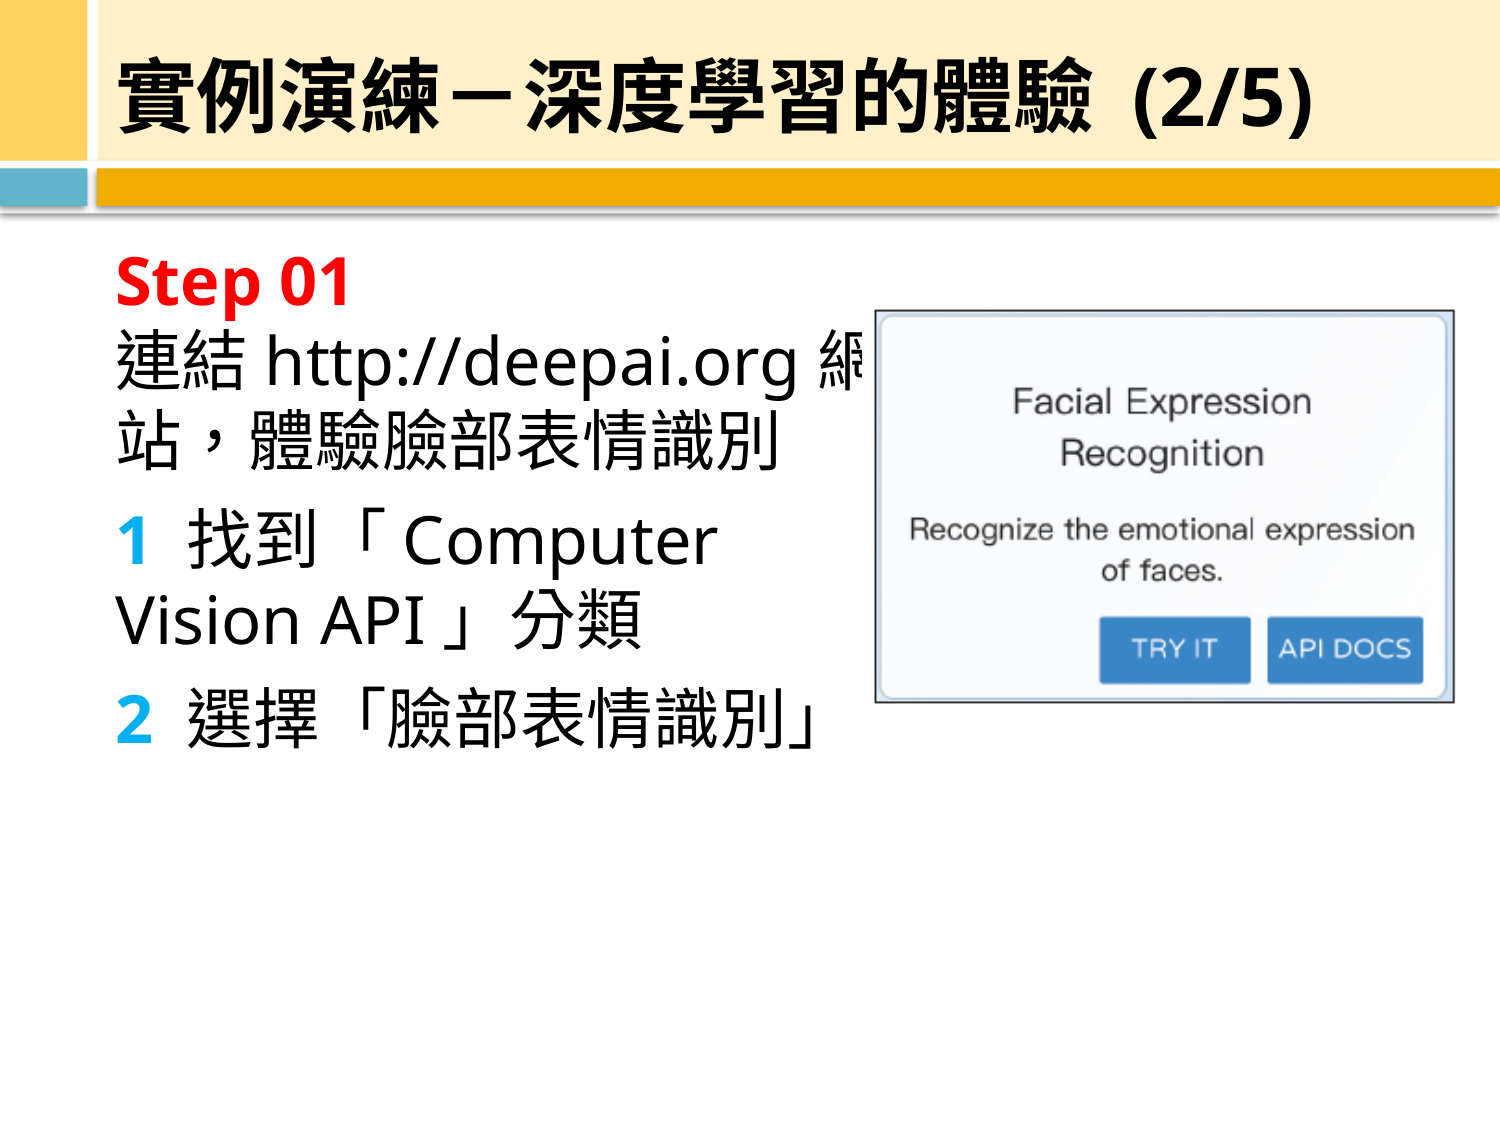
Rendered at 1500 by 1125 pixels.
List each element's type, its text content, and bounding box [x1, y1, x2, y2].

list Step 01 連結http://deepai.org網站，體驗臉部表情識別 1 找到「Computer Vision API」分類 2 選擇「臉部表情識別」 [100, 231, 925, 1024]
title 實例演練－深度學習的體驗 (2/5) [100, 26, 1438, 161]
picture [862, 299, 1470, 713]
